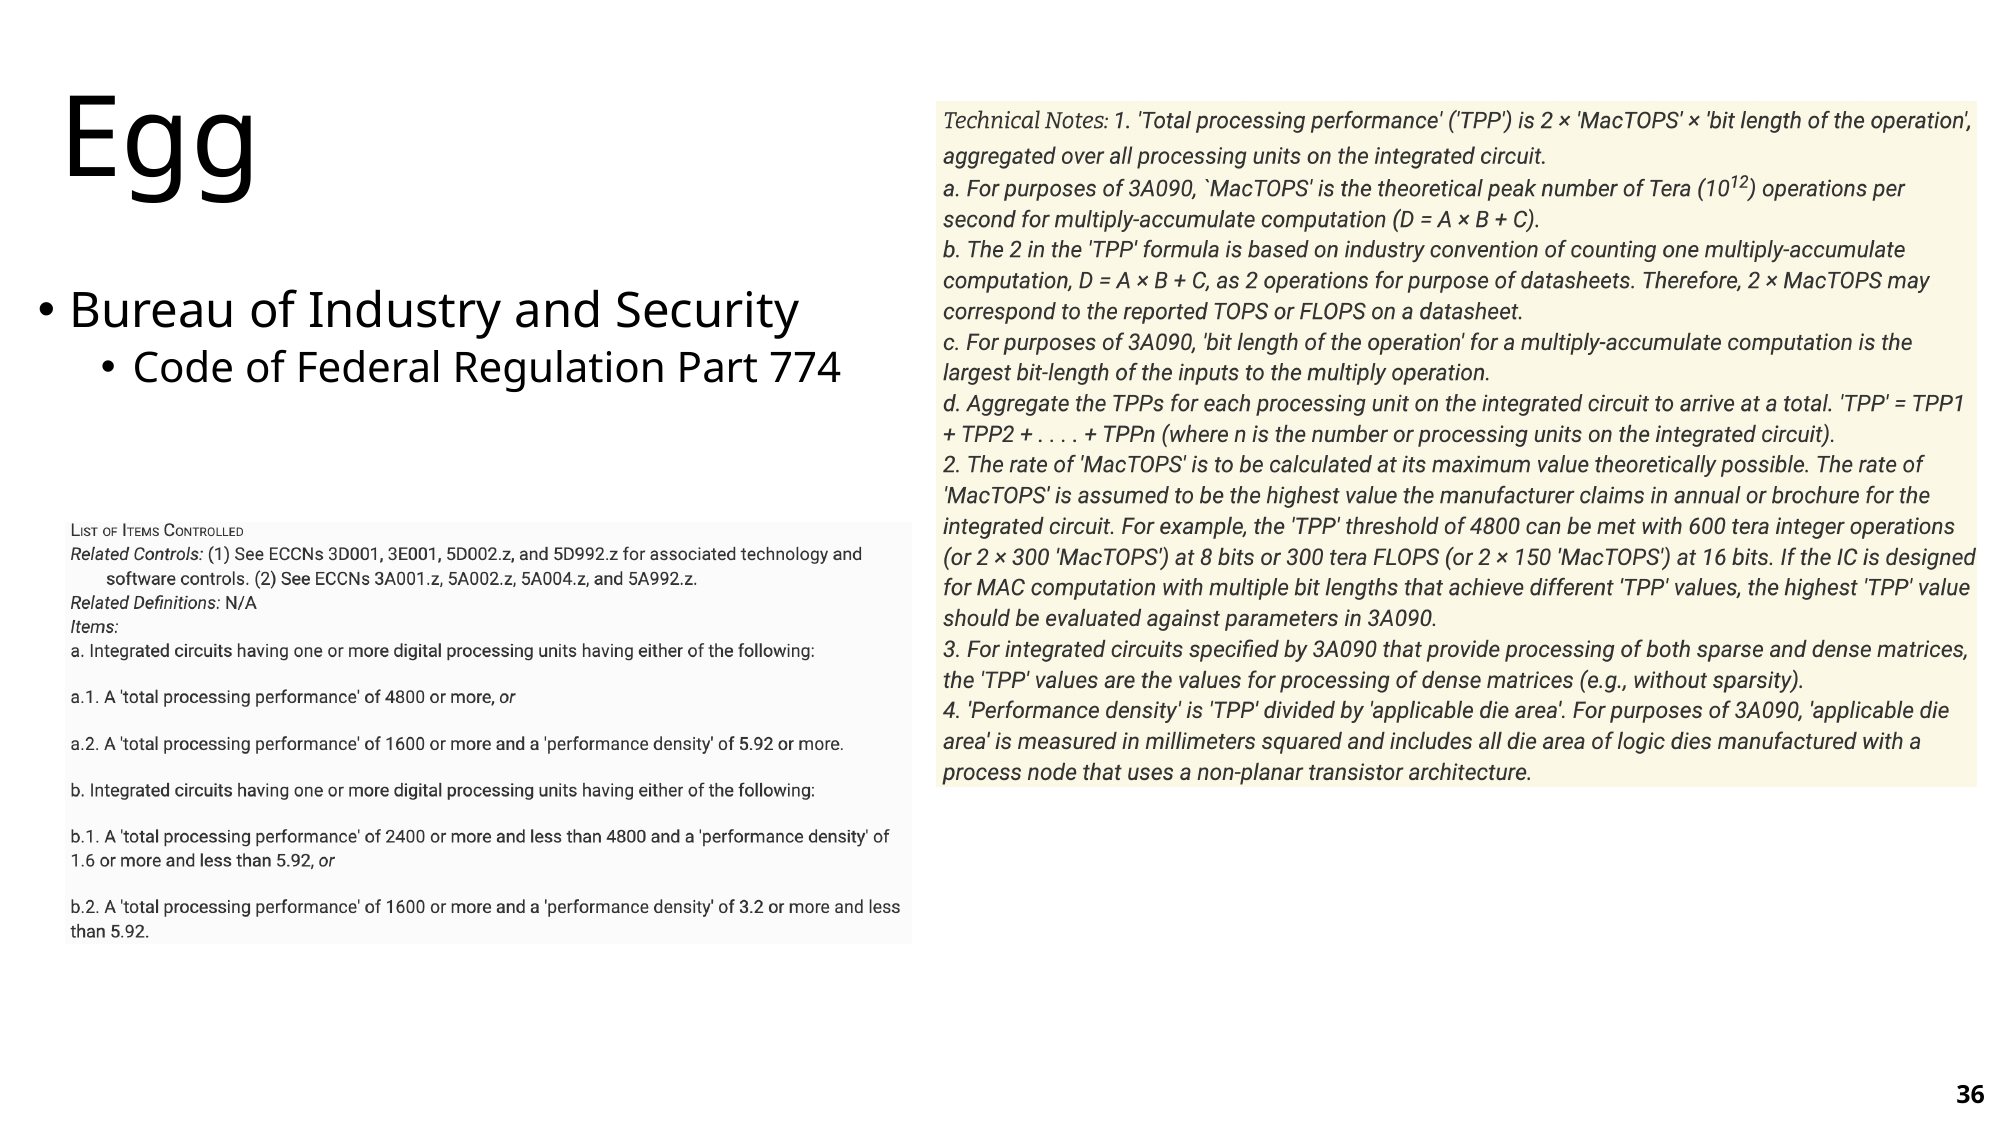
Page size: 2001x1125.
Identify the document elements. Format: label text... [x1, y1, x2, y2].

title Egg [44, 31, 932, 250]
picture [935, 101, 1978, 788]
picture [64, 522, 912, 945]
slide_number 36 [1550, 1065, 2000, 1125]
list Bureau of Industry and Security Code of Federal Regulation Part 774 [22, 277, 935, 467]
